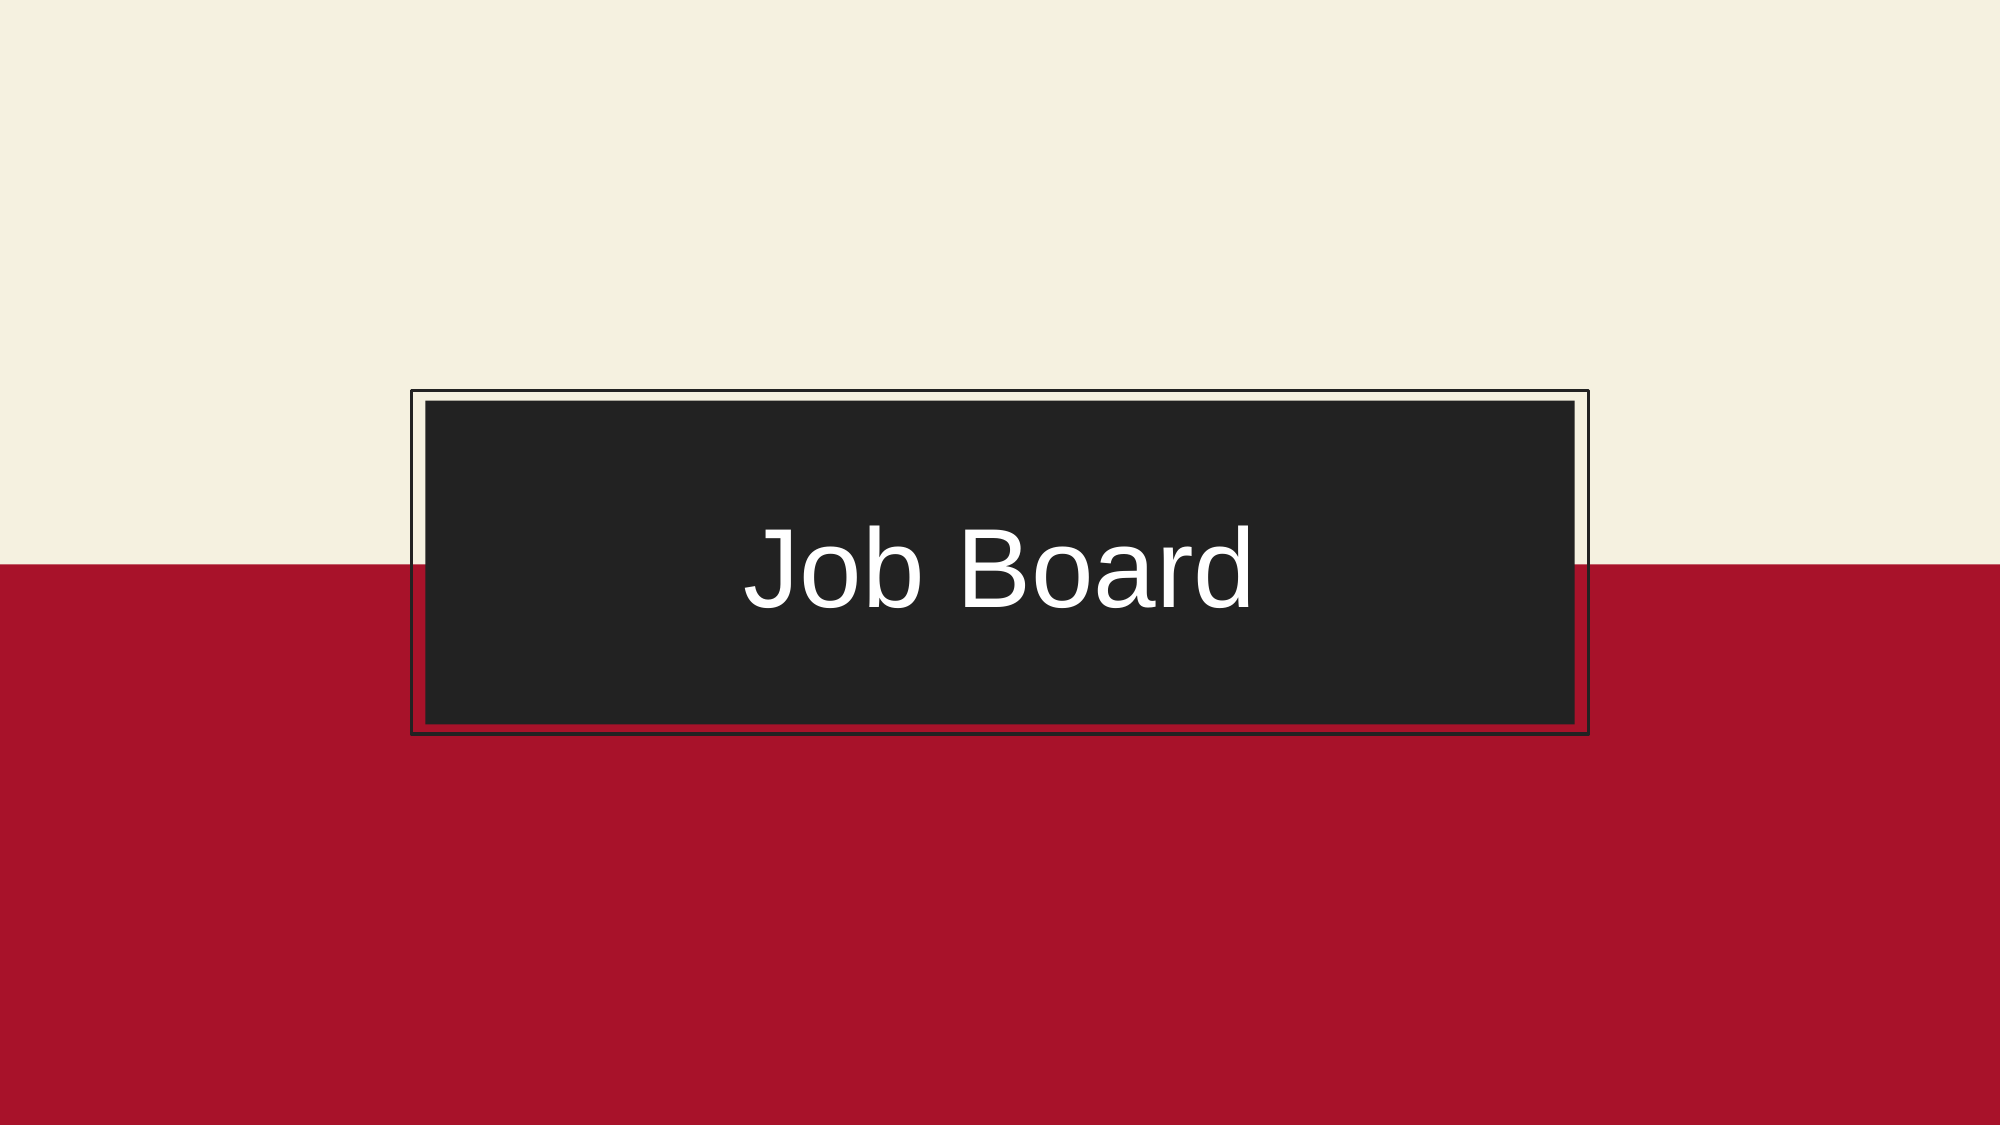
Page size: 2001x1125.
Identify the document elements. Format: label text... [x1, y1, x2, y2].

title Job Board [425, 400, 1575, 725]
